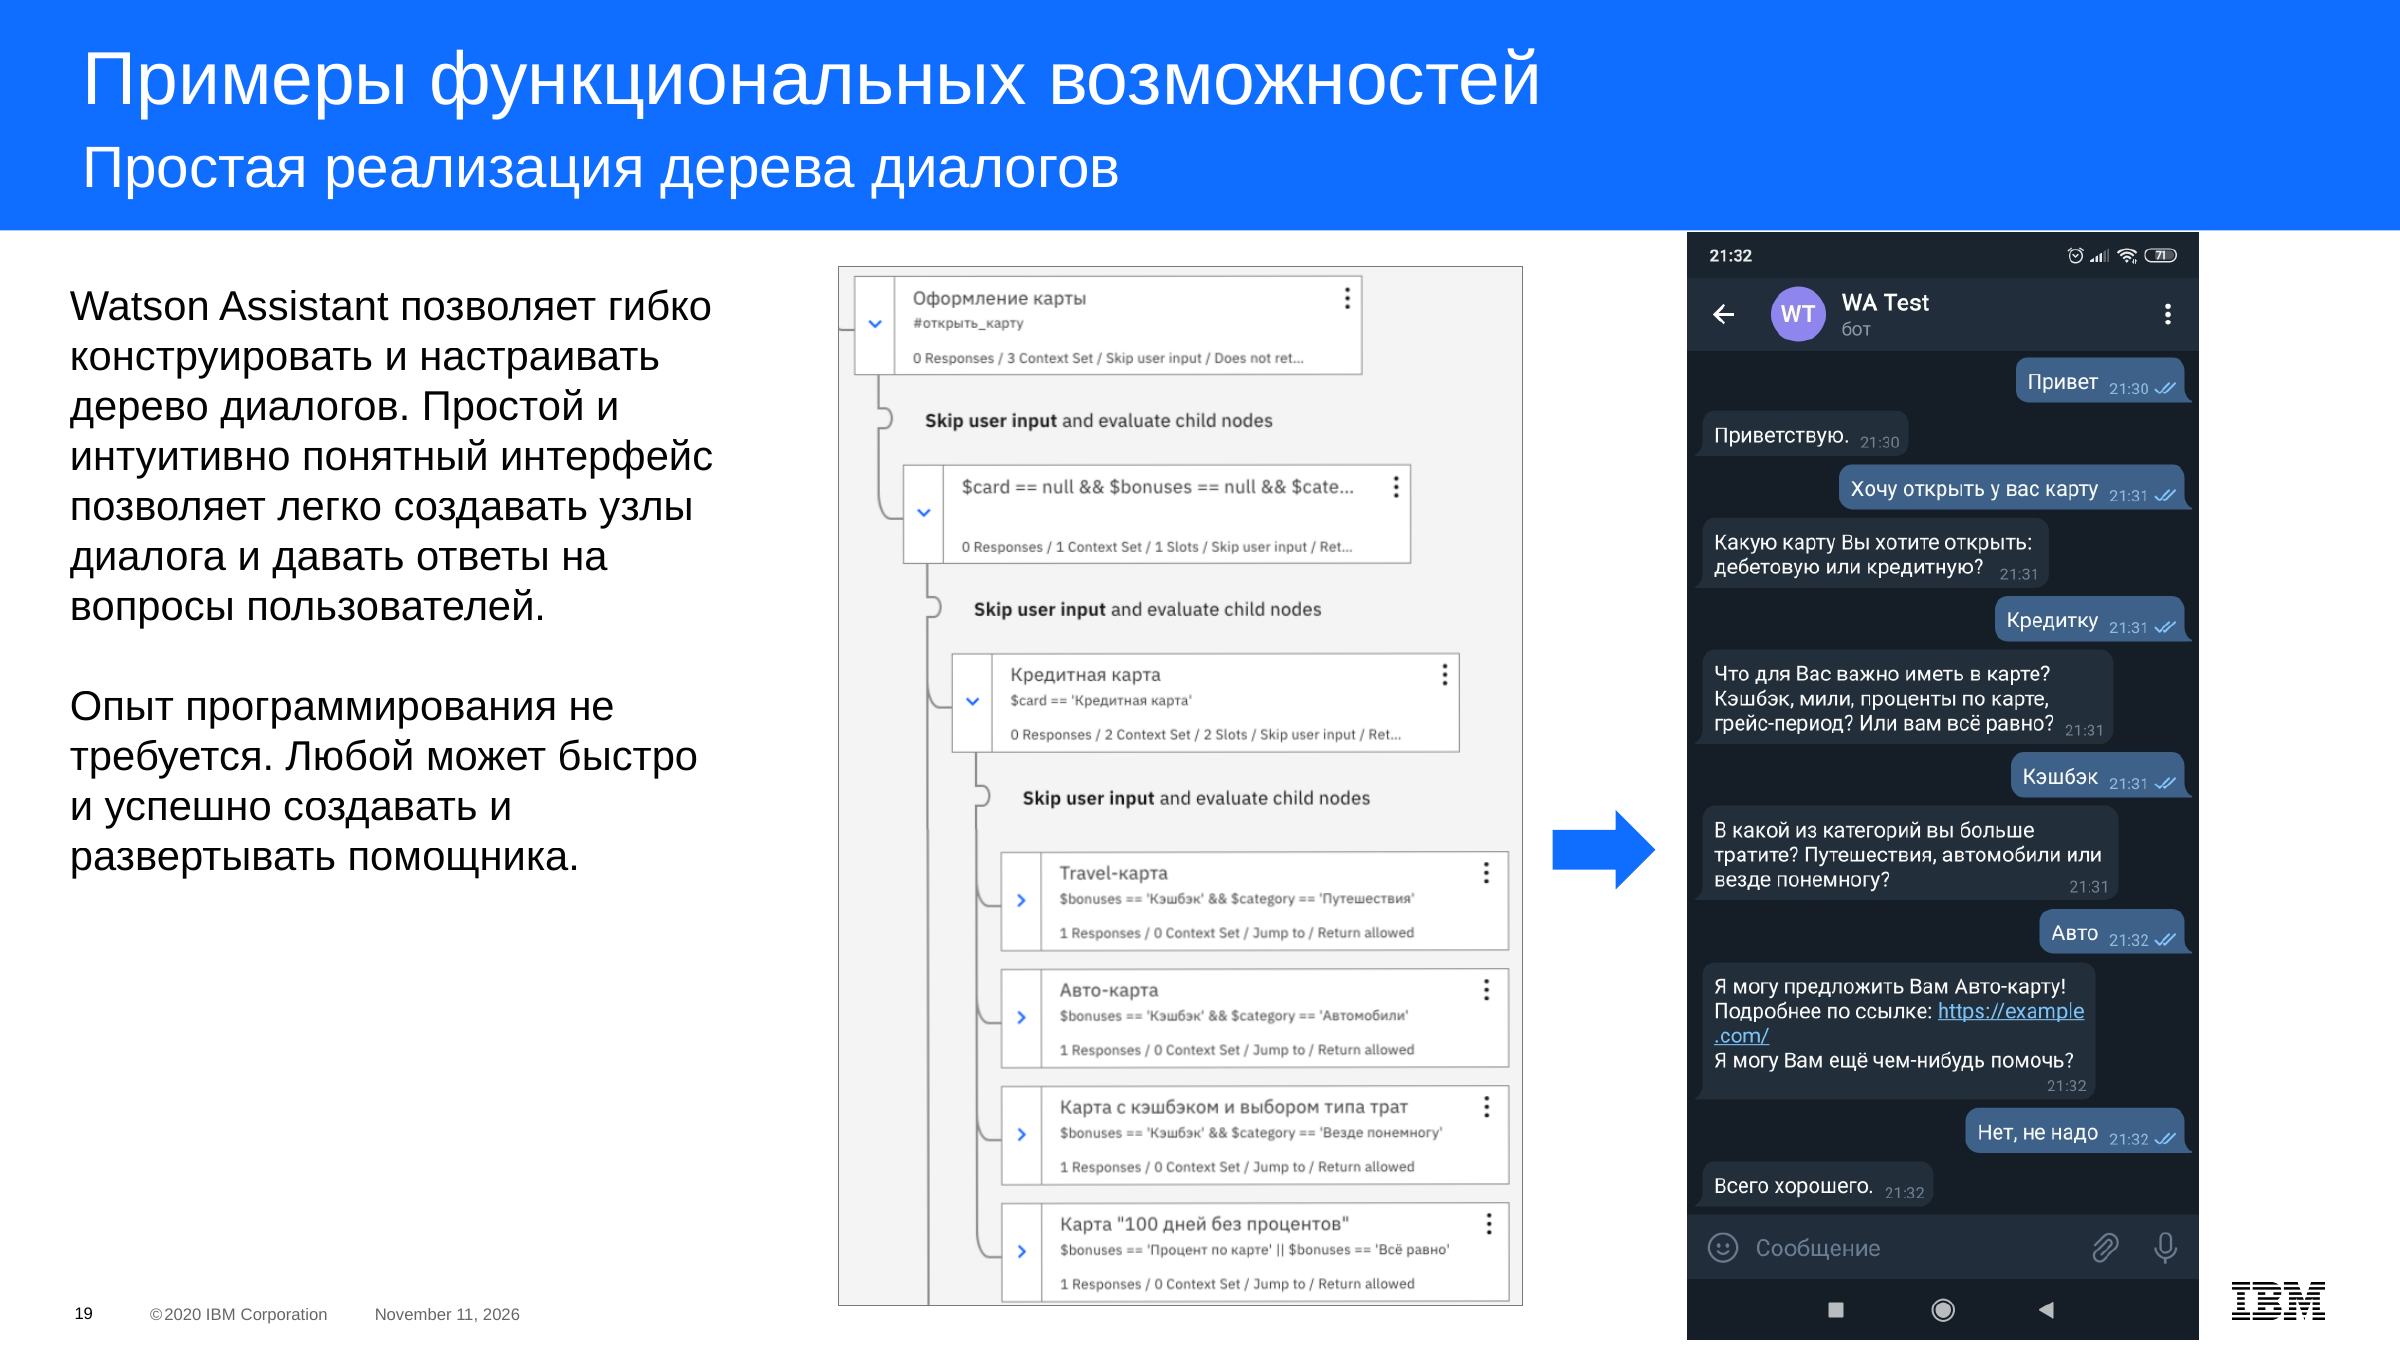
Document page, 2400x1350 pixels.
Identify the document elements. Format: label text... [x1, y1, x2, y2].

text_box [0, 0, 2400, 231]
text_box [1551, 807, 1657, 892]
picture [1687, 232, 2199, 1340]
picture [2232, 1282, 2325, 1320]
text_box Watson Assistant позволяет гибко конструировать и настраивать дерево диалогов. Простой и интуитивно понятный интерфейс позволяет легко создавать узлы диалога и давать ответы на вопросы пользователей. Опыт программирования не требуется. Любой может быстро и успешно создавать и развертывать помощника. [55, 271, 739, 887]
title Простая реализация дерева диалогов [82, 137, 2279, 201]
text_box Примеры функциональных возможностей [82, 39, 1545, 116]
picture [838, 266, 1523, 1306]
